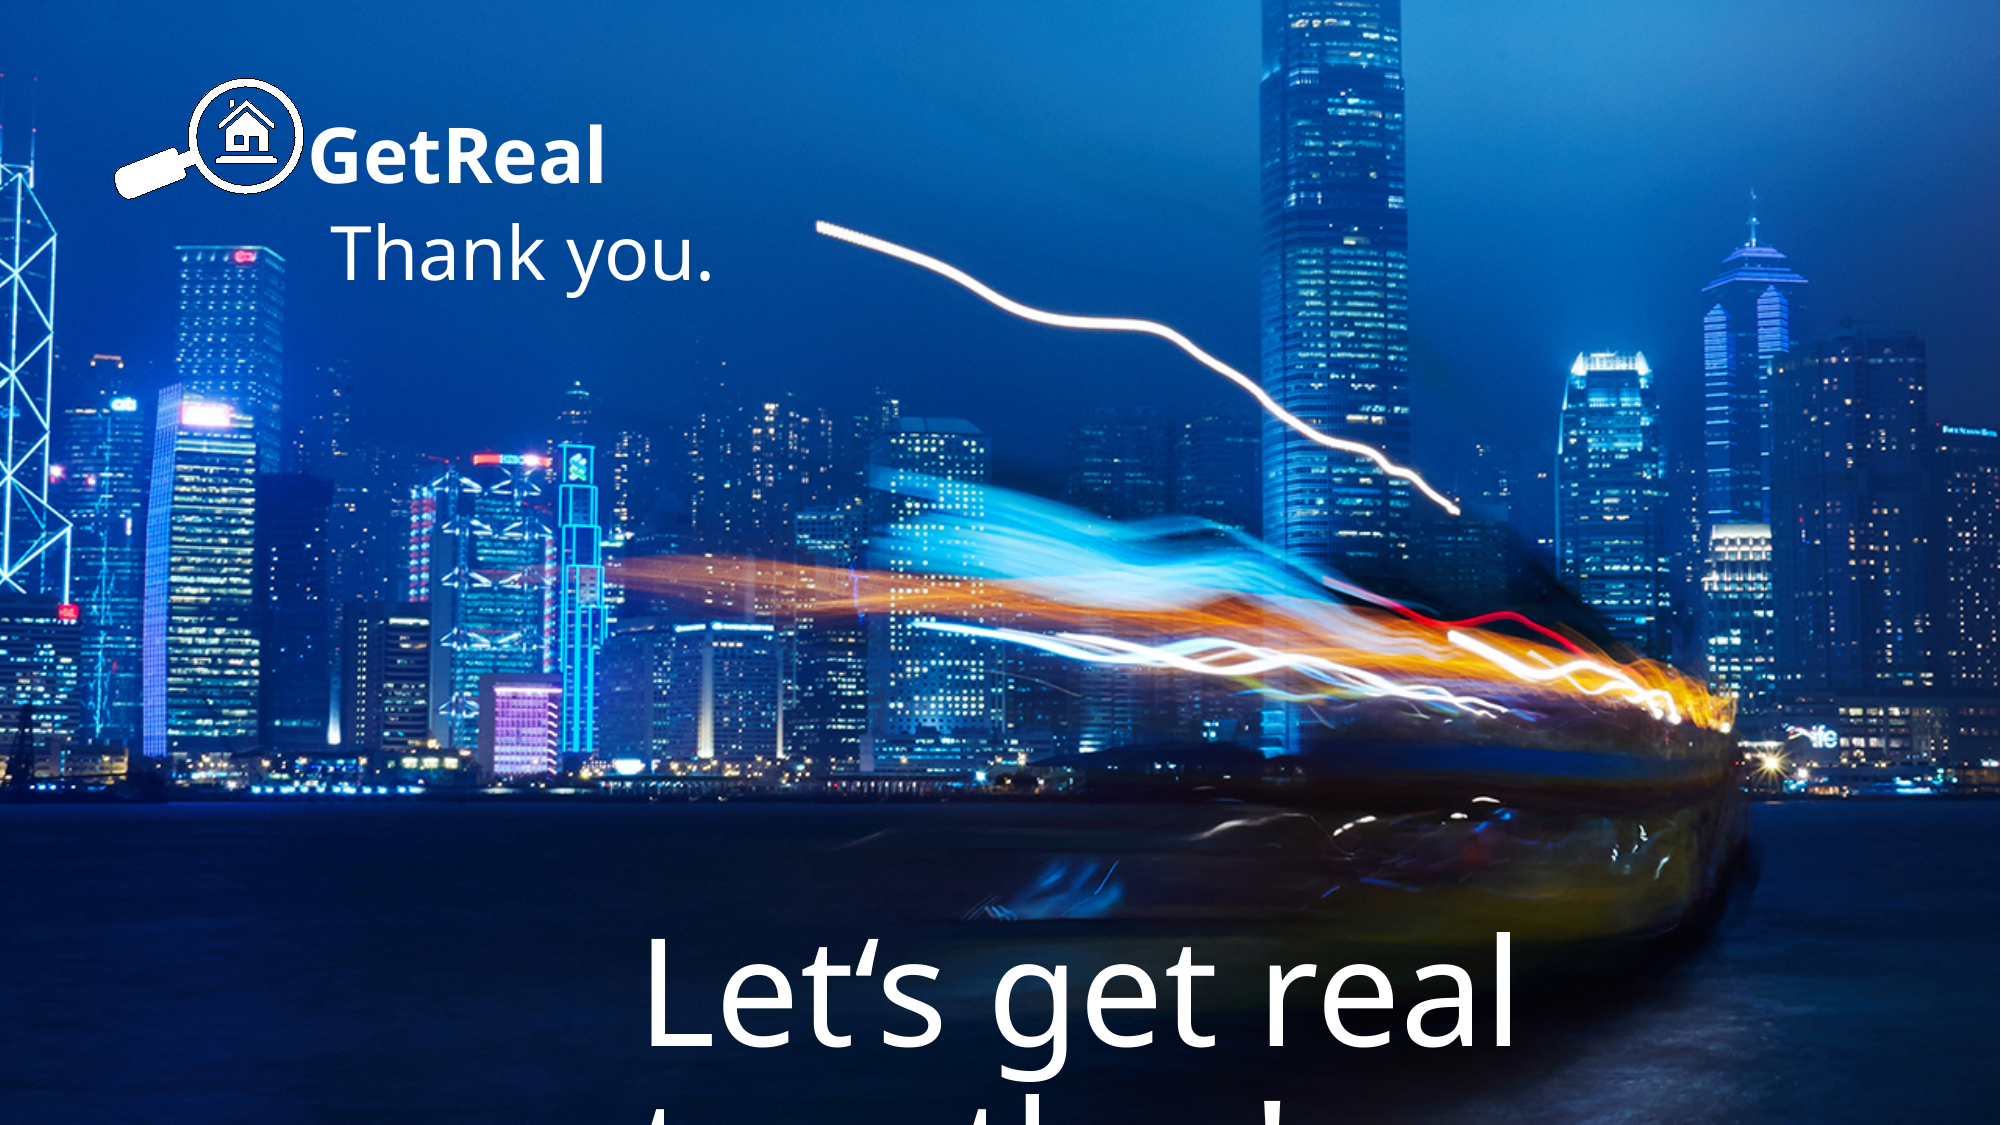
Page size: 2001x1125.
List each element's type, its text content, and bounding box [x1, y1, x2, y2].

text_box Let‘s get real together! [622, 909, 2000, 1047]
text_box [112, 70, 645, 244]
text_box Thank you. [315, 208, 1445, 546]
picture [0, 0, 2000, 1125]
